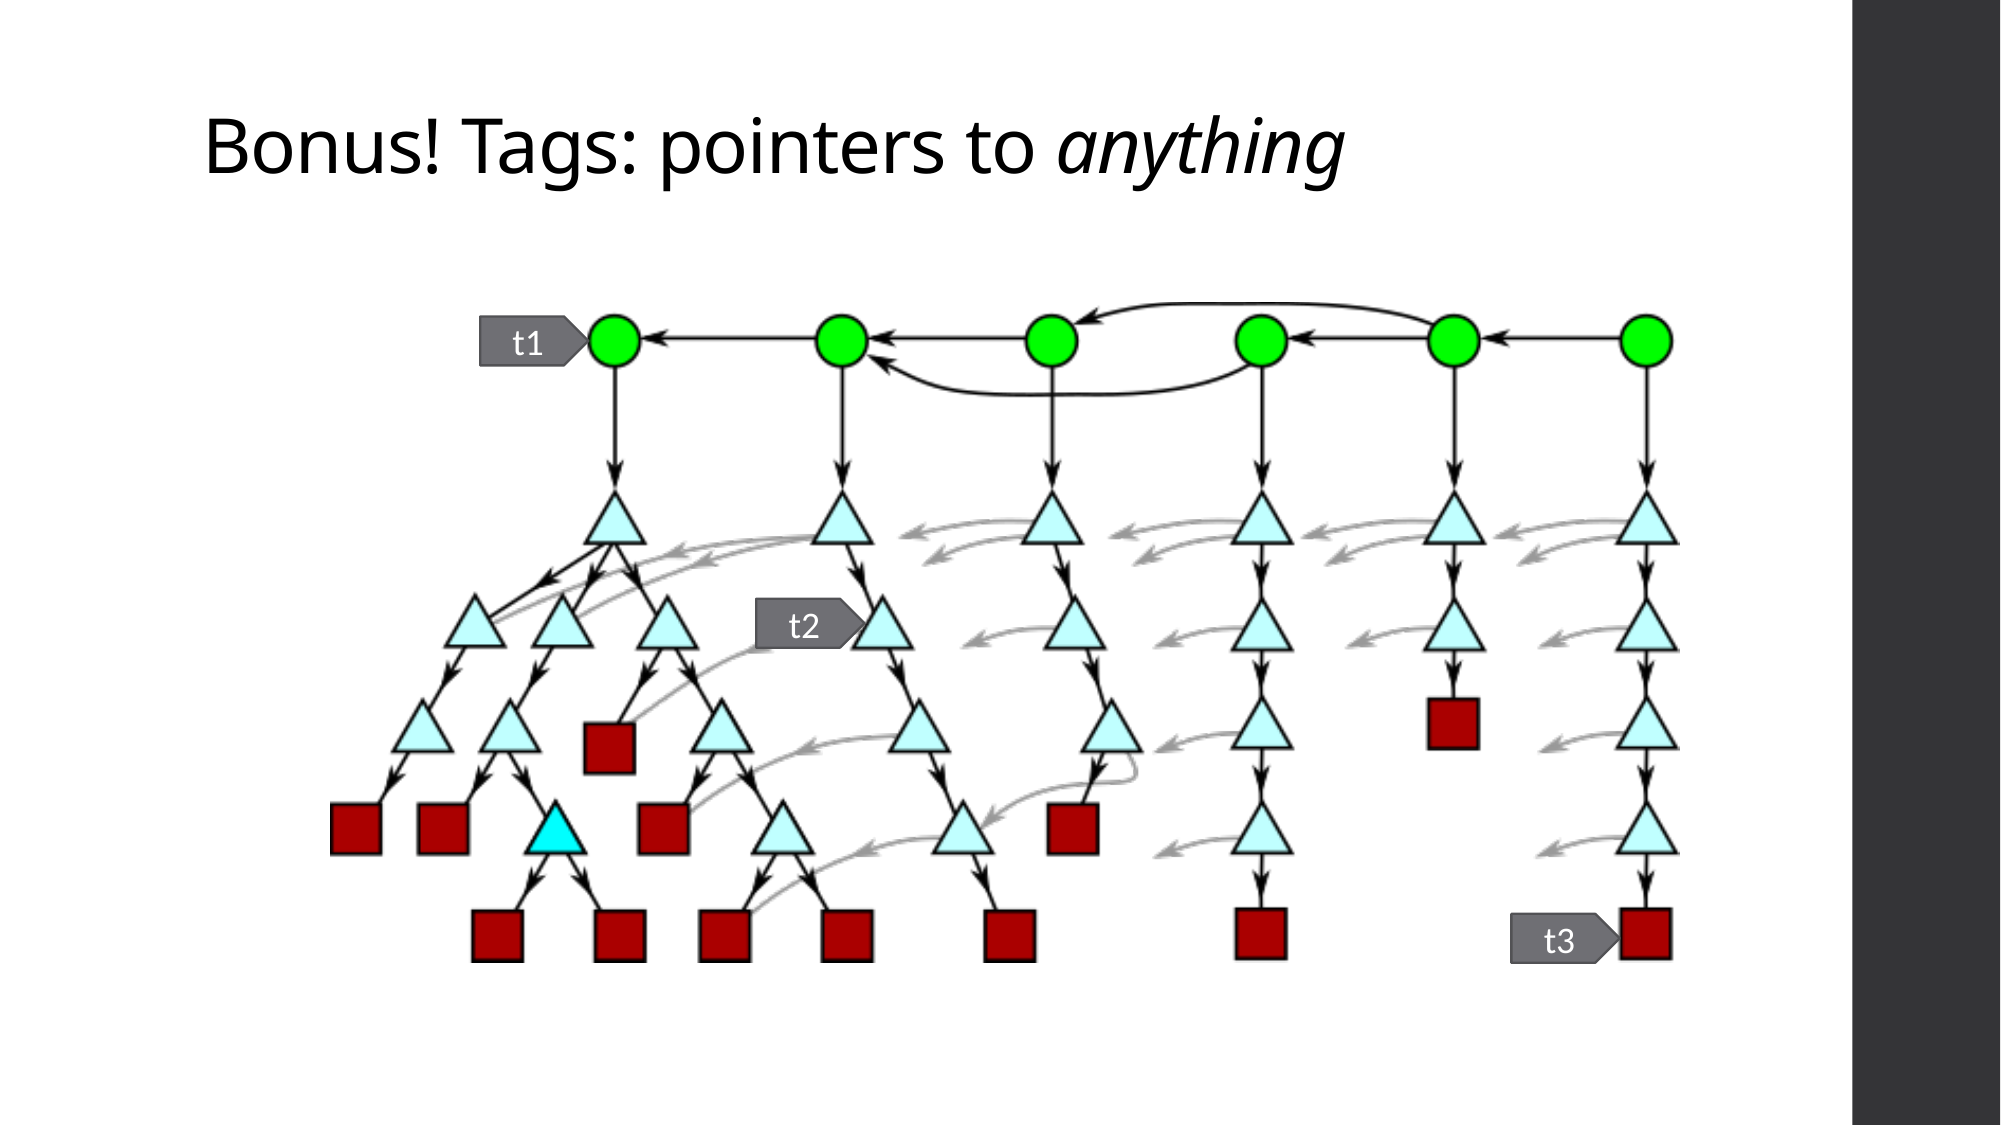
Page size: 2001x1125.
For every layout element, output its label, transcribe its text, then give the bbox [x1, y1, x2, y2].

title Bonus! Tags: pointers to anything [187, 99, 1813, 198]
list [329, 302, 1680, 963]
